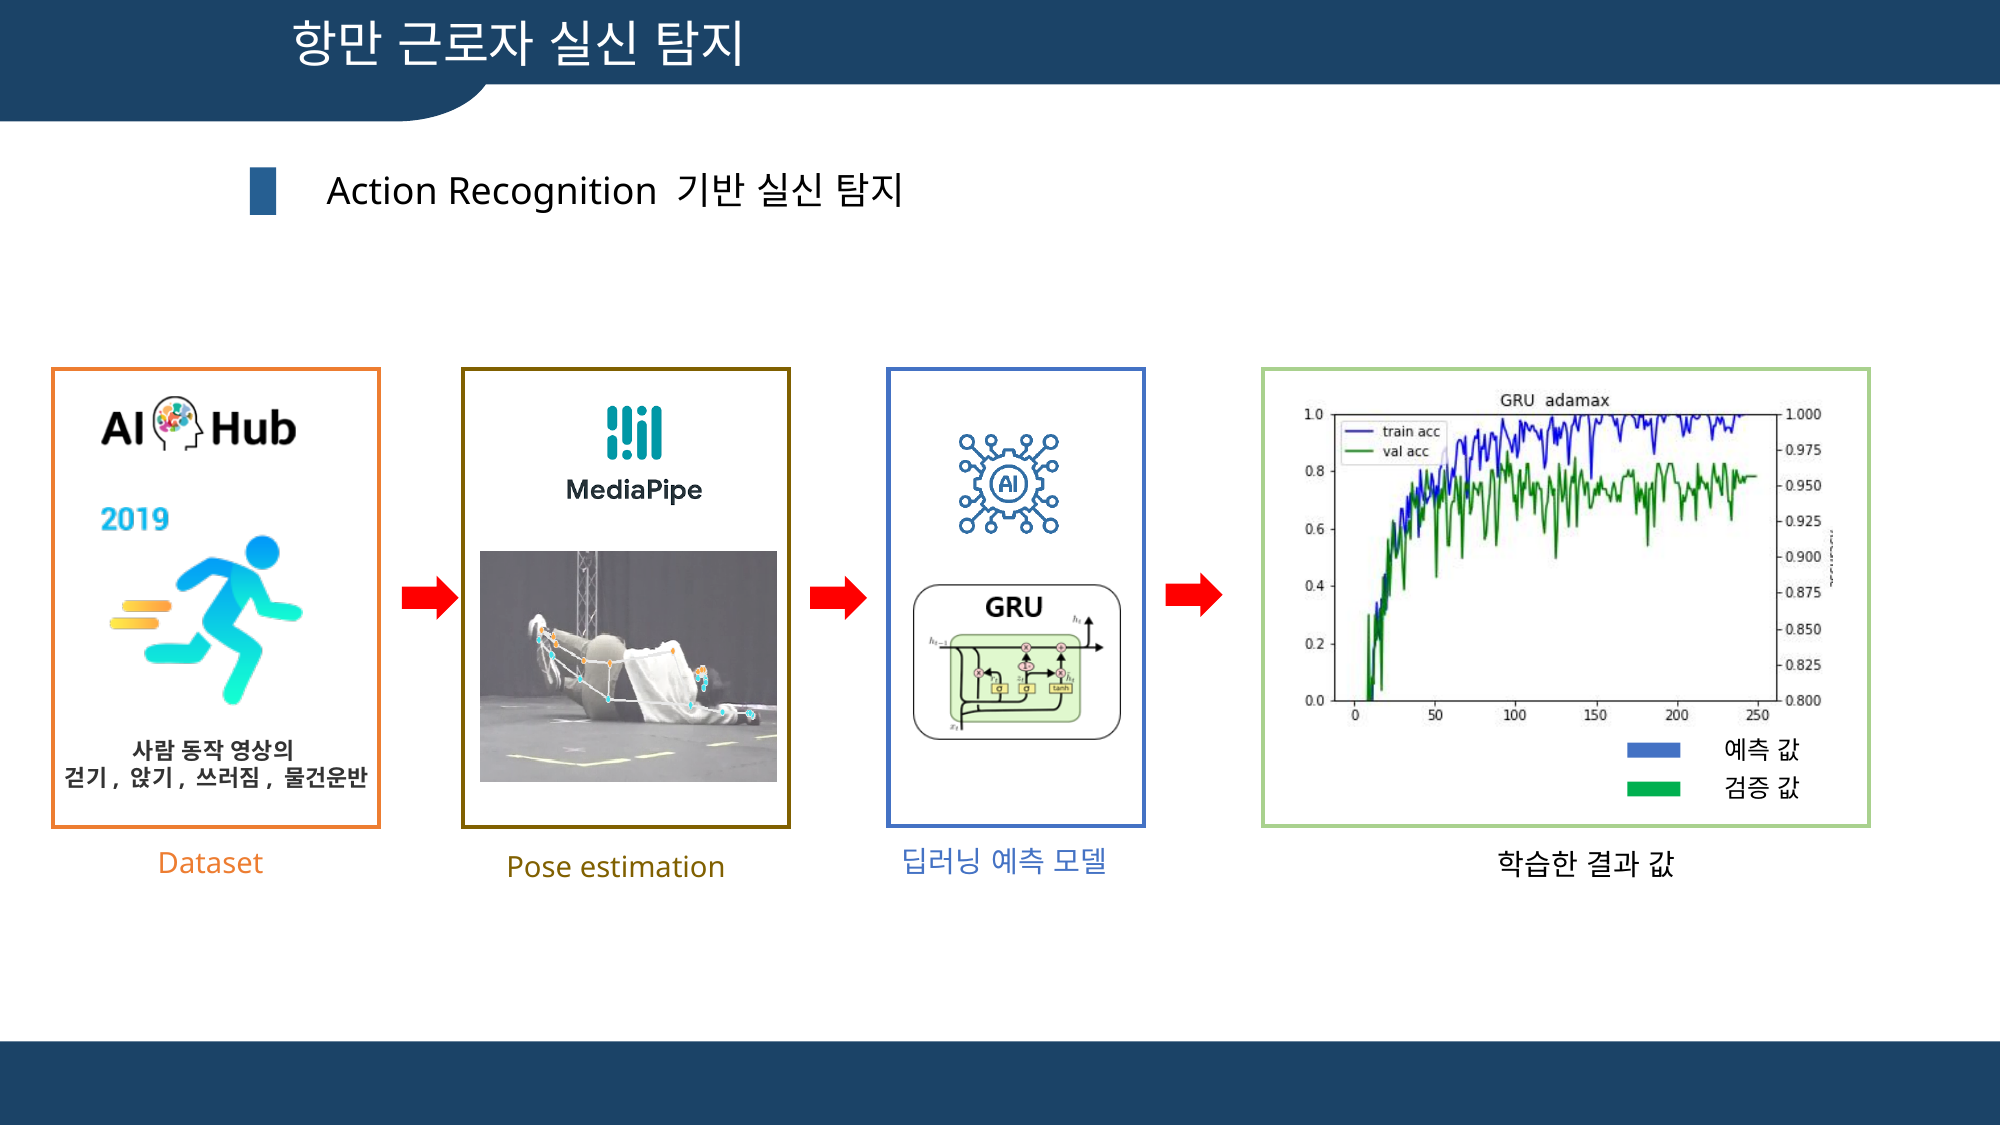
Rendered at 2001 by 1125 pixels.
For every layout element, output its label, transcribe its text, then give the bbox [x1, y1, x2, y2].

picture [480, 551, 777, 782]
picture [1263, 368, 1833, 748]
text_box 딥러닝 예측 모델 [887, 836, 1131, 886]
text_box [52, 368, 380, 828]
text_box [462, 368, 790, 828]
text_box 항만 근로자 실신 탐지 [276, 5, 762, 80]
text_box [249, 166, 277, 216]
text_box Pose estimation [491, 841, 741, 892]
text_box [887, 368, 1145, 827]
text_box [1262, 368, 1870, 827]
picture [92, 319, 303, 706]
picture [957, 432, 1060, 535]
text_box [809, 573, 869, 623]
picture [558, 376, 710, 528]
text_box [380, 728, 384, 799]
text_box 학습한 결과 값 [1482, 838, 1699, 889]
text_box Dataset [143, 836, 279, 887]
text_box Action Recognition 기반 실신 탐지 [311, 160, 920, 220]
picture [894, 572, 1139, 750]
text_box [1164, 570, 1225, 620]
text_box [400, 573, 461, 623]
